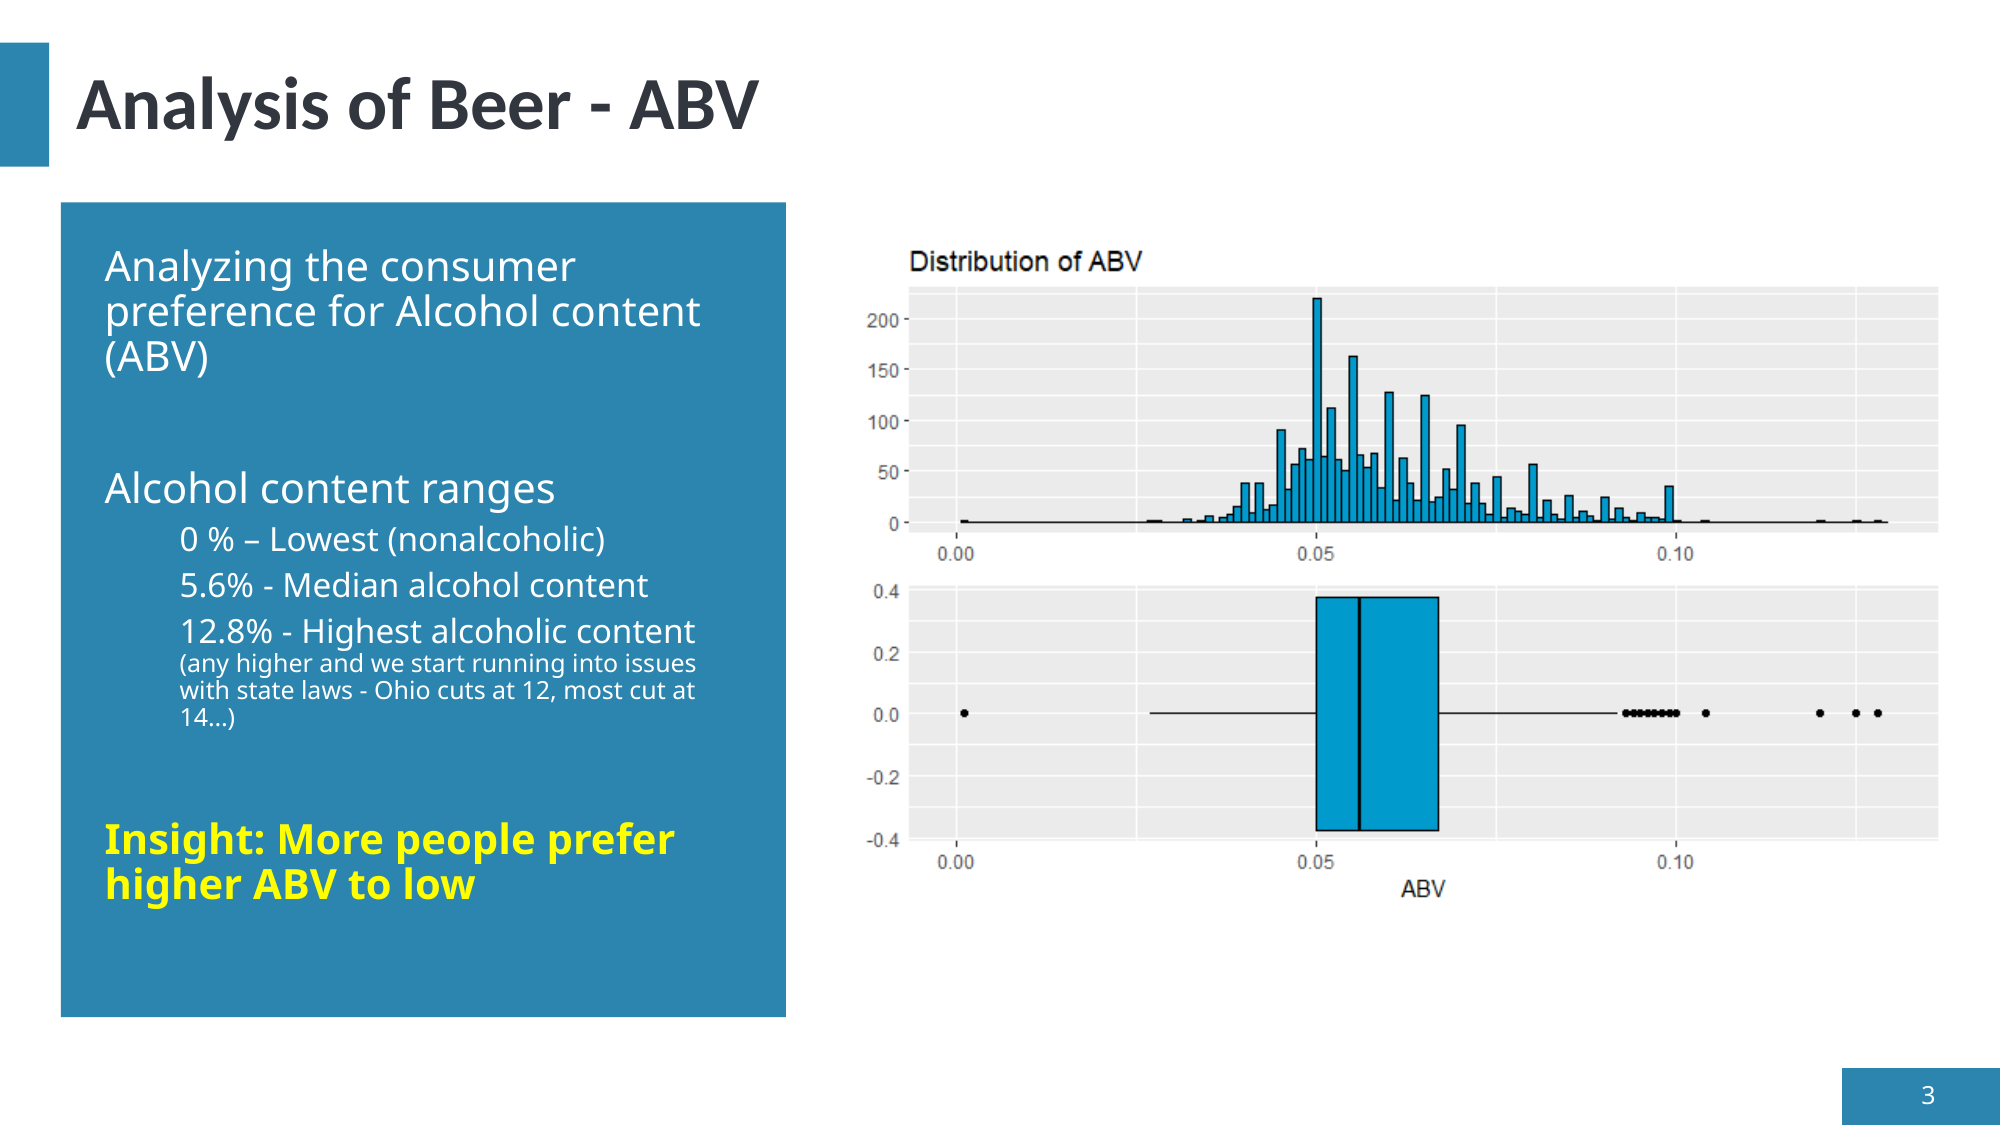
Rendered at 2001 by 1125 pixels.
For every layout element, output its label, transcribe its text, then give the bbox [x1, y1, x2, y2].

title Analysis of Beer - ABV [60, 42, 1951, 168]
picture [856, 237, 1951, 914]
list Analyzing the consumer preference for Alcohol content (ABV) Alcohol content ranges 0 % – Lowest (nonalcoholic) 5.6% - Median alcohol content 12.8% - Highest alcoholic content (any higher and we start running into issues with state laws - Ohio cuts at 12, most cut at 14…) Insight: More people prefer higher ABV to low [89, 237, 757, 985]
slide_number 3 [1889, 1079, 1951, 1114]
